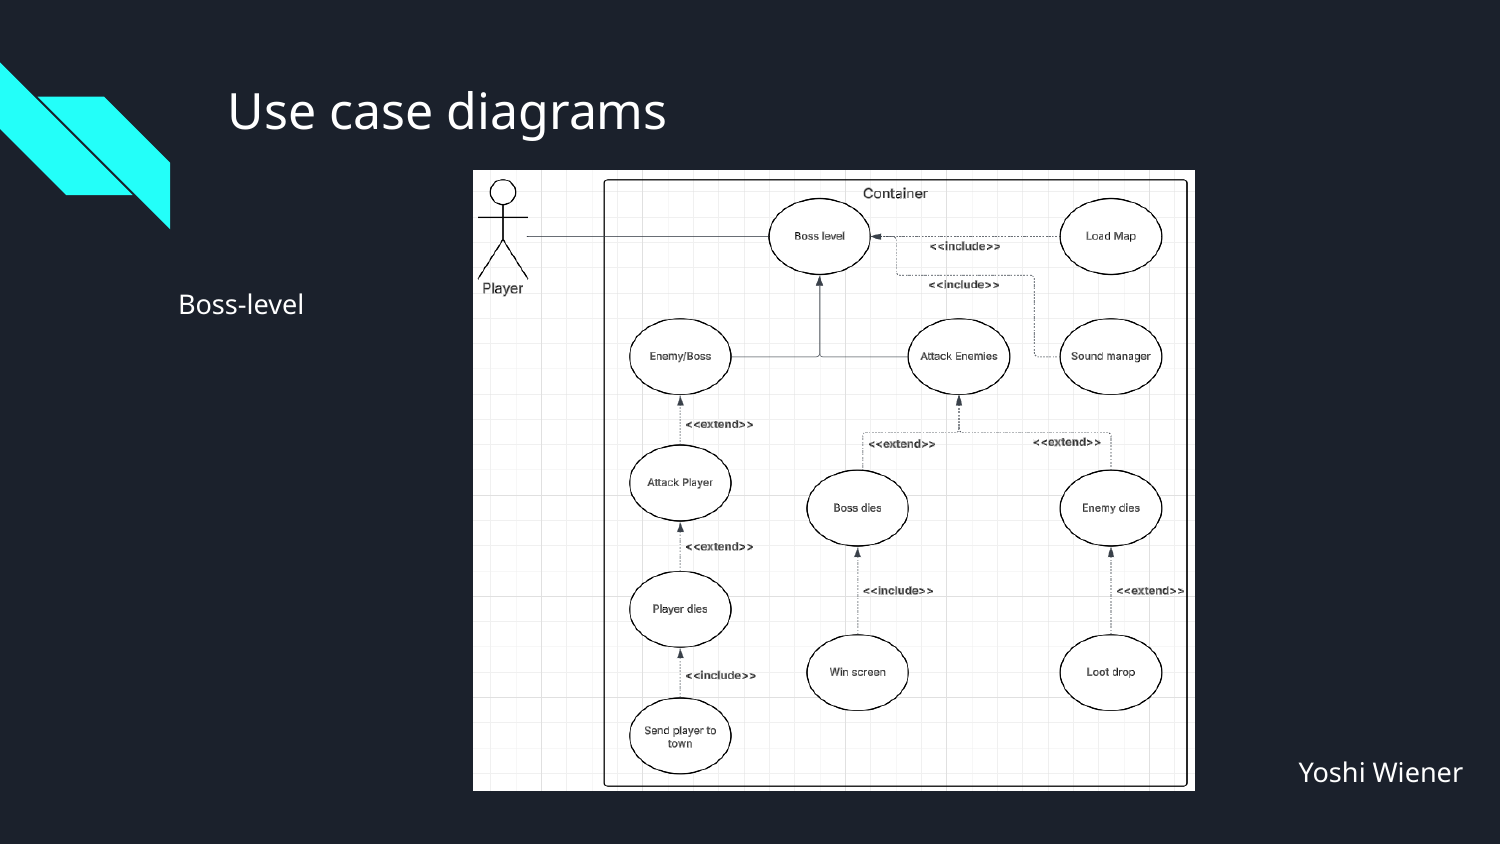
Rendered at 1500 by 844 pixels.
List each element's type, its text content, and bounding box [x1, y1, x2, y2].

picture [473, 169, 1195, 792]
text_box Yoshi Wiener [1256, 740, 1479, 822]
title Use case diagrams [212, 64, 1368, 215]
list Boss-level [163, 267, 422, 445]
